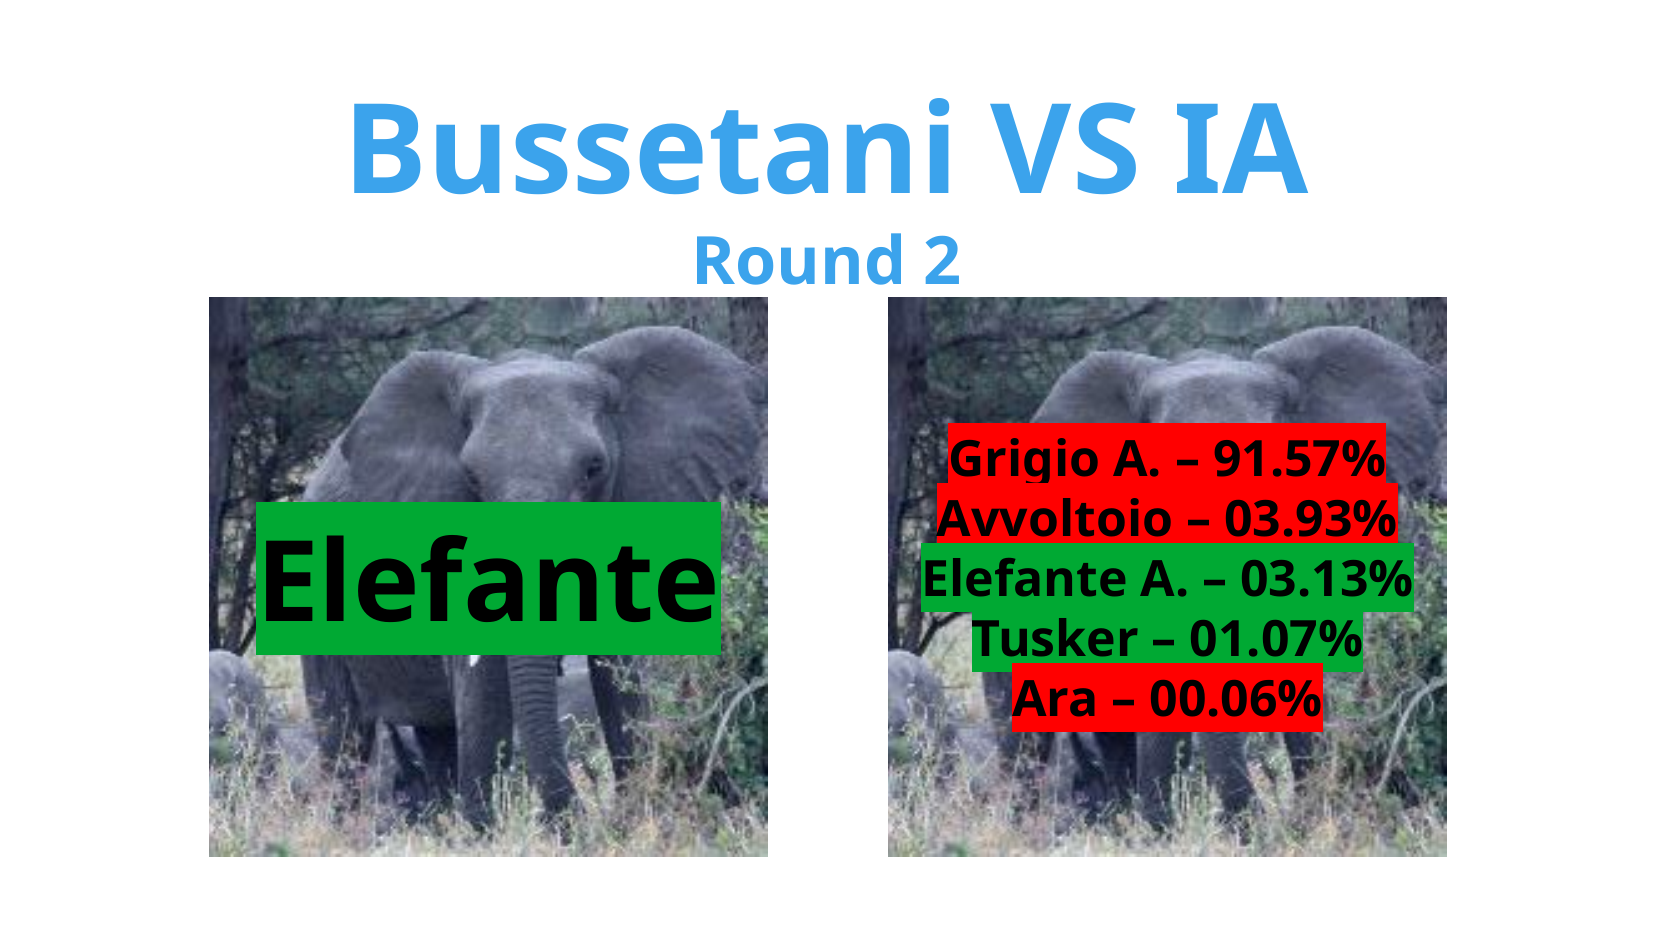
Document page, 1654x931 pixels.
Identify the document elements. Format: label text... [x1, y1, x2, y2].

picture [888, 297, 1447, 857]
picture [209, 297, 768, 857]
text_box Bussetani VS IA Round 2 [118, 60, 1536, 296]
